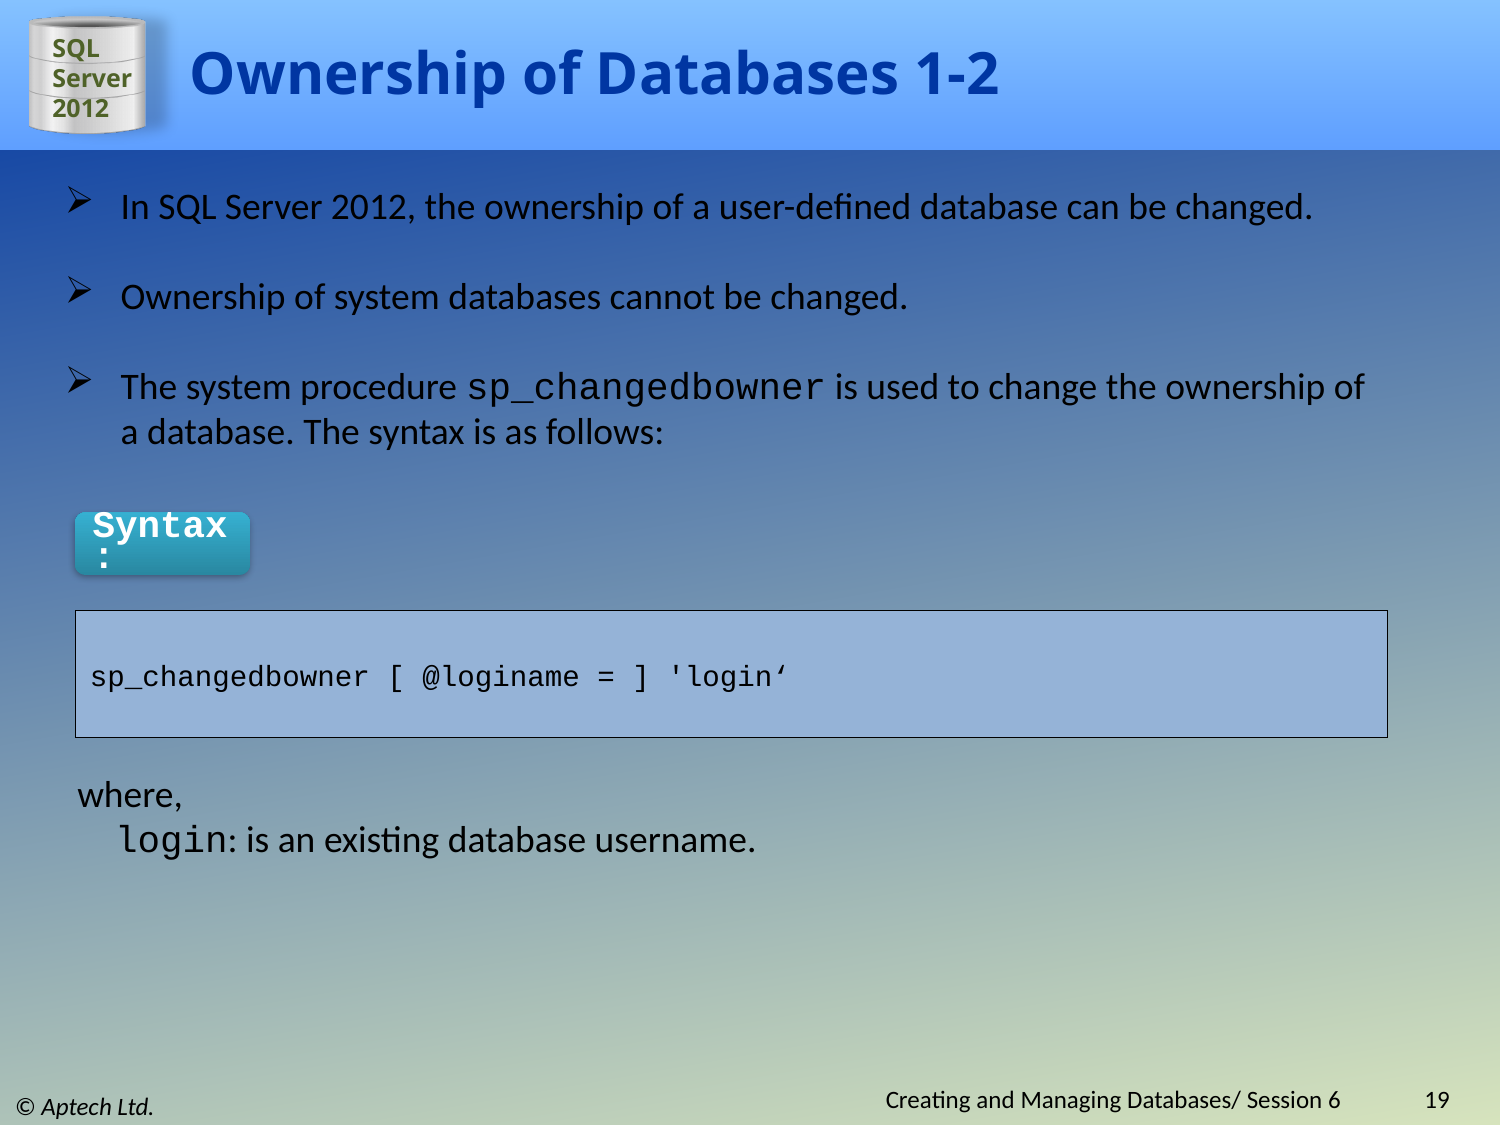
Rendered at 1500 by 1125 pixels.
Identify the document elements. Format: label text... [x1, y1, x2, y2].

text_box sp_changedbowner [ @loginame = ] 'login‘ [75, 610, 1388, 738]
slide_number 19 [1363, 1084, 1465, 1113]
text_box where, login: is an existing database username. [62, 762, 1388, 868]
picture [24, 0, 150, 150]
text_box Syntax: [75, 512, 250, 575]
text_box In SQL Server 2012, the ownership of a user-defined database can be changed. Ownership of system databases cannot be changed. The system procedure sp_changedbowner is used to change the ownership of a database. The syntax is as follows: [49, 174, 1400, 460]
title Ownership of Databases 1-2 [174, 37, 1426, 106]
footer Creating and Managing Databases/ Session 6 [375, 1084, 1363, 1113]
